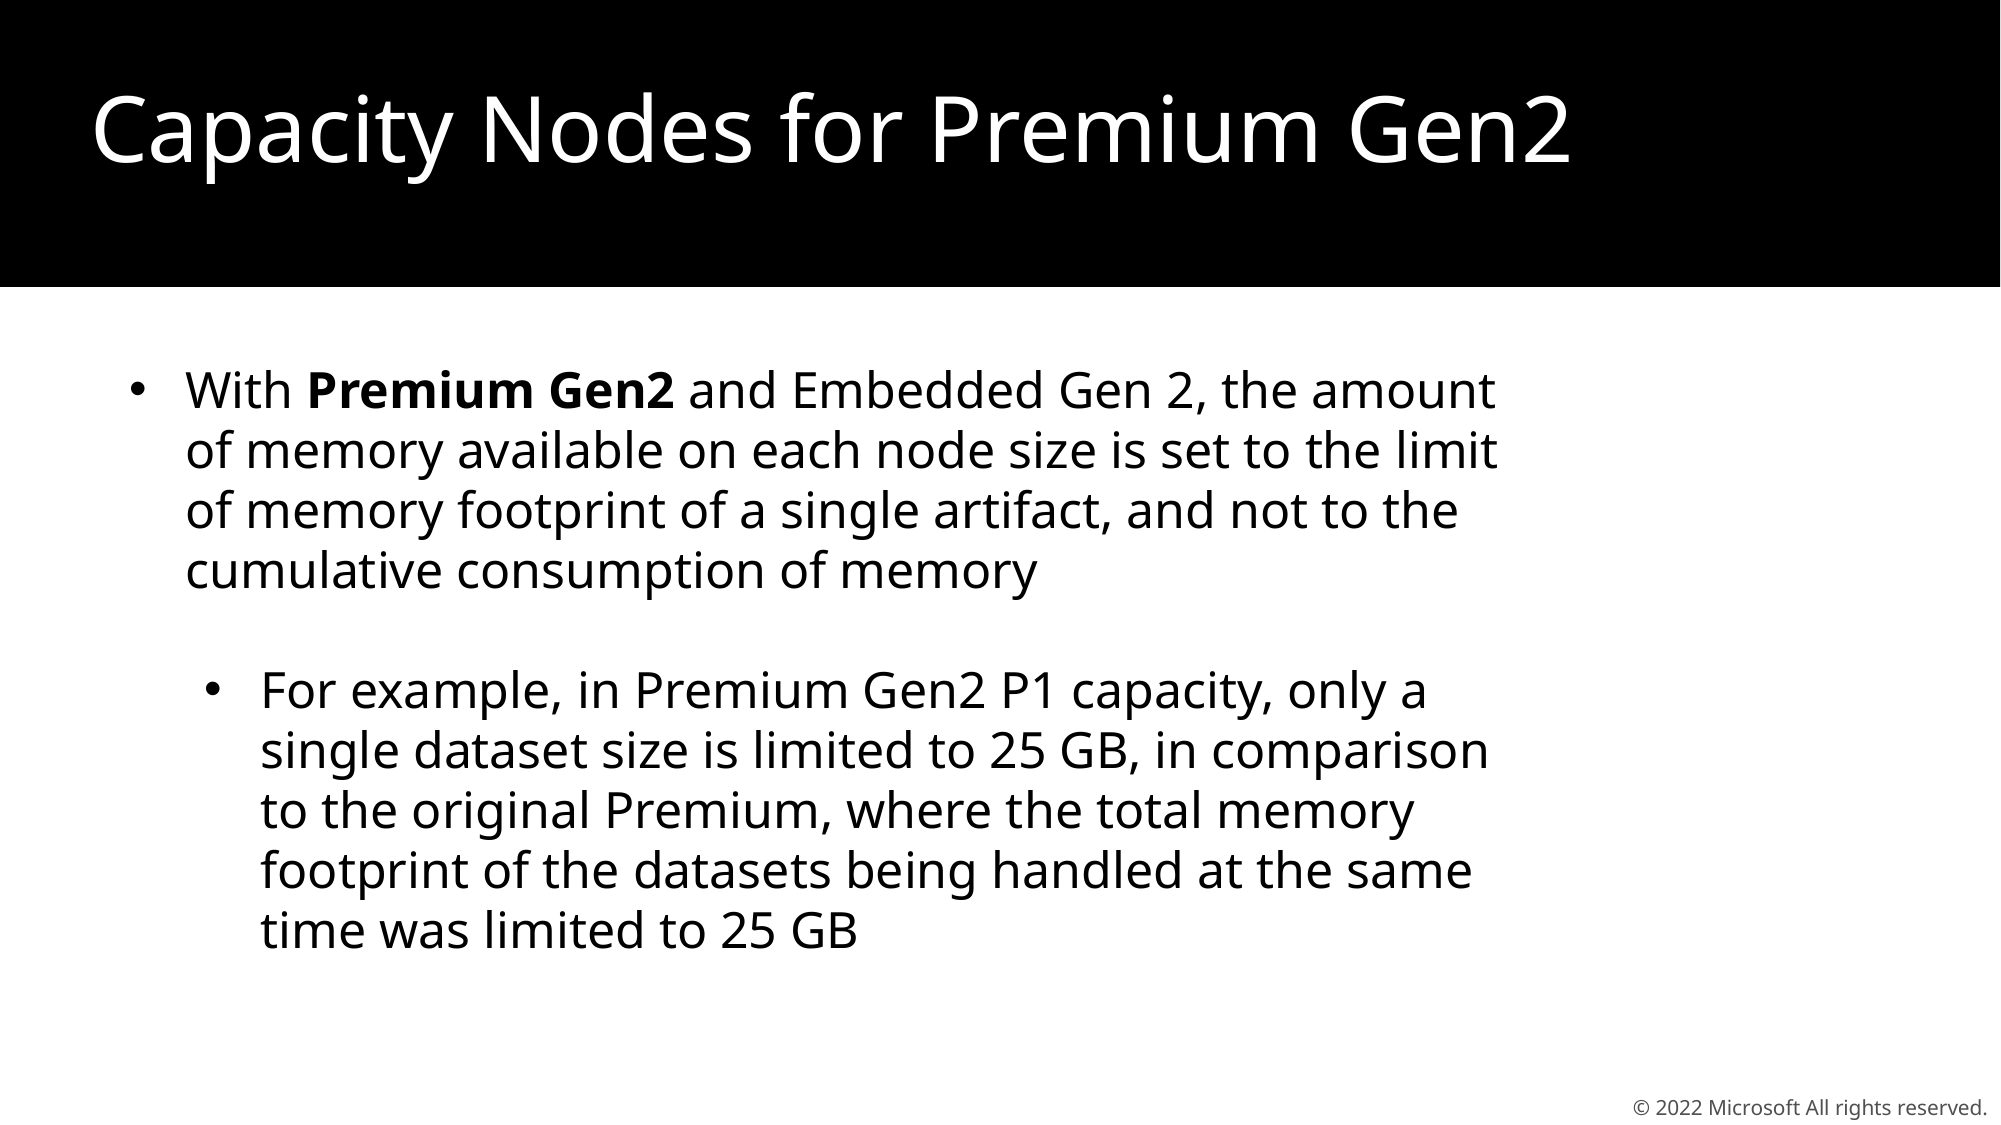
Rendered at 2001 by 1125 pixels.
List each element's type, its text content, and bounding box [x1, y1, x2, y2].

text_box With Premium Gen2 and Embedded Gen 2, the amount of memory available on each node size is set to the limit of memory footprint of a single artifact, and not to the cumulative consumption of memory For example, in Premium Gen2 P1 capacity, only a single dataset size is limited to 25 GB, in comparison to the original Premium, where the total memory footprint of the datasets being handled at the same time was limited to 25 GB [114, 350, 1541, 966]
text_box [44, 324, 1852, 1062]
title Capacity Nodes for Premium Gen2 [75, 63, 1919, 178]
text_box © 2022 Microsoft All rights reserved. [1587, 1088, 2000, 1125]
